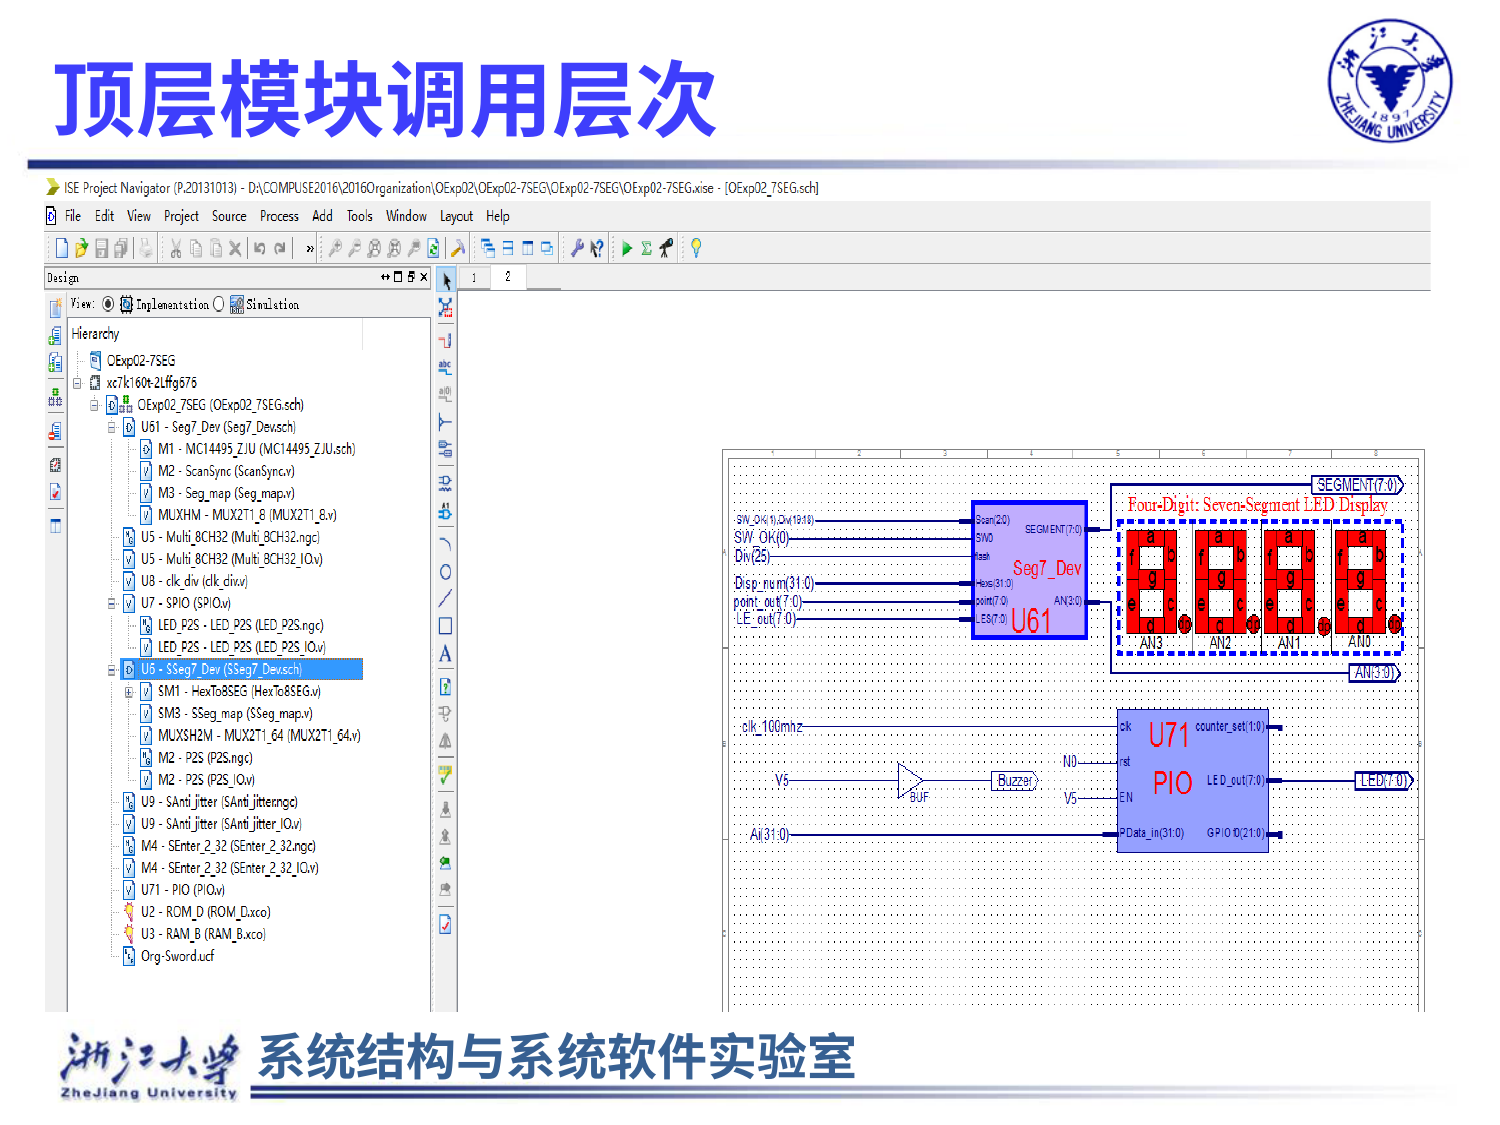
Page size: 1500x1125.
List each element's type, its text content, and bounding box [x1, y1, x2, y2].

picture [7, 0, 1493, 1125]
title 顶层模块调用层次 [37, 19, 1188, 175]
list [37, 175, 1431, 1012]
slide_number [1127, 1056, 1478, 1117]
